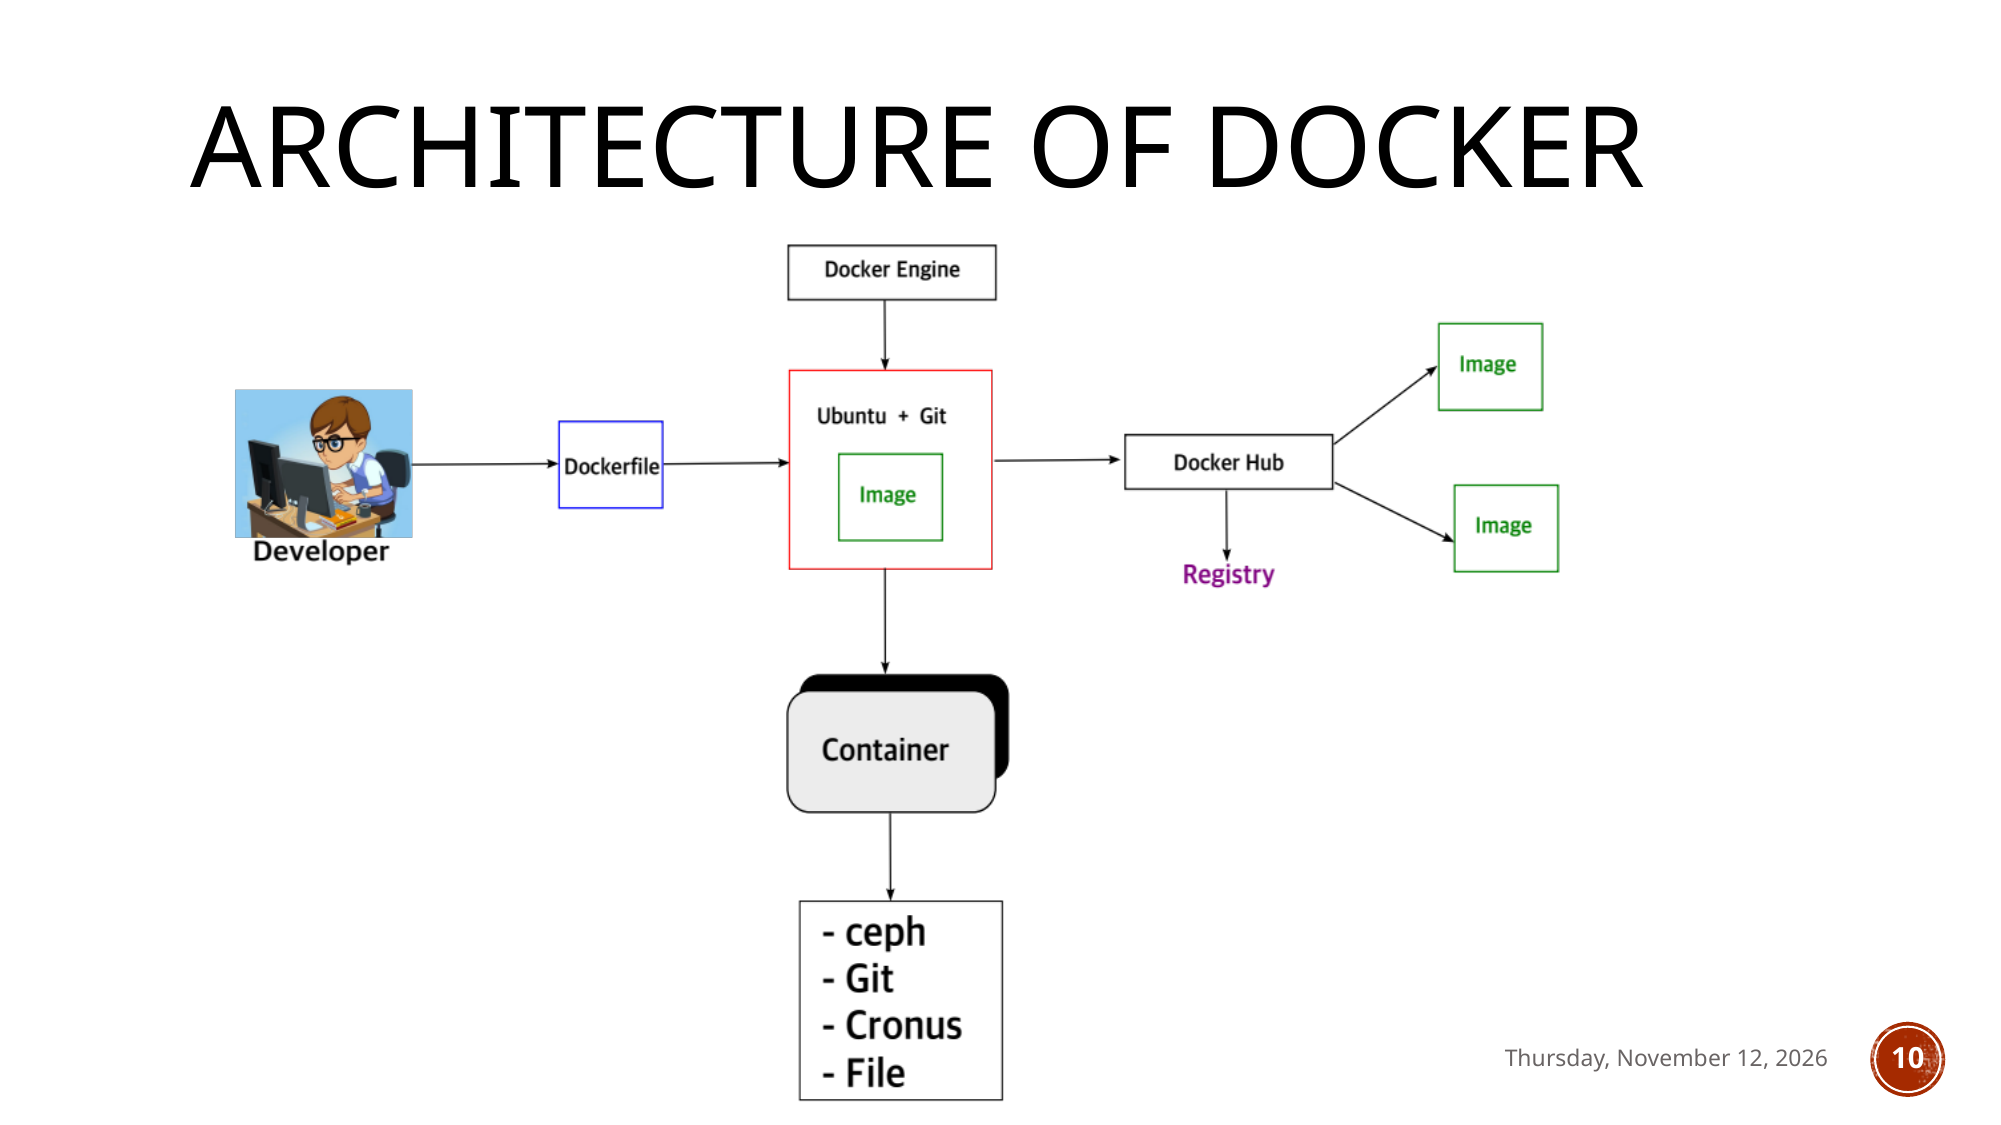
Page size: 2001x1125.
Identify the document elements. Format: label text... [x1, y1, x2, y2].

title Architecture of Docker [175, 79, 1826, 223]
slide_number 10 [1855, 1028, 1961, 1089]
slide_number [1568, 1028, 1844, 1089]
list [227, 226, 1566, 1105]
